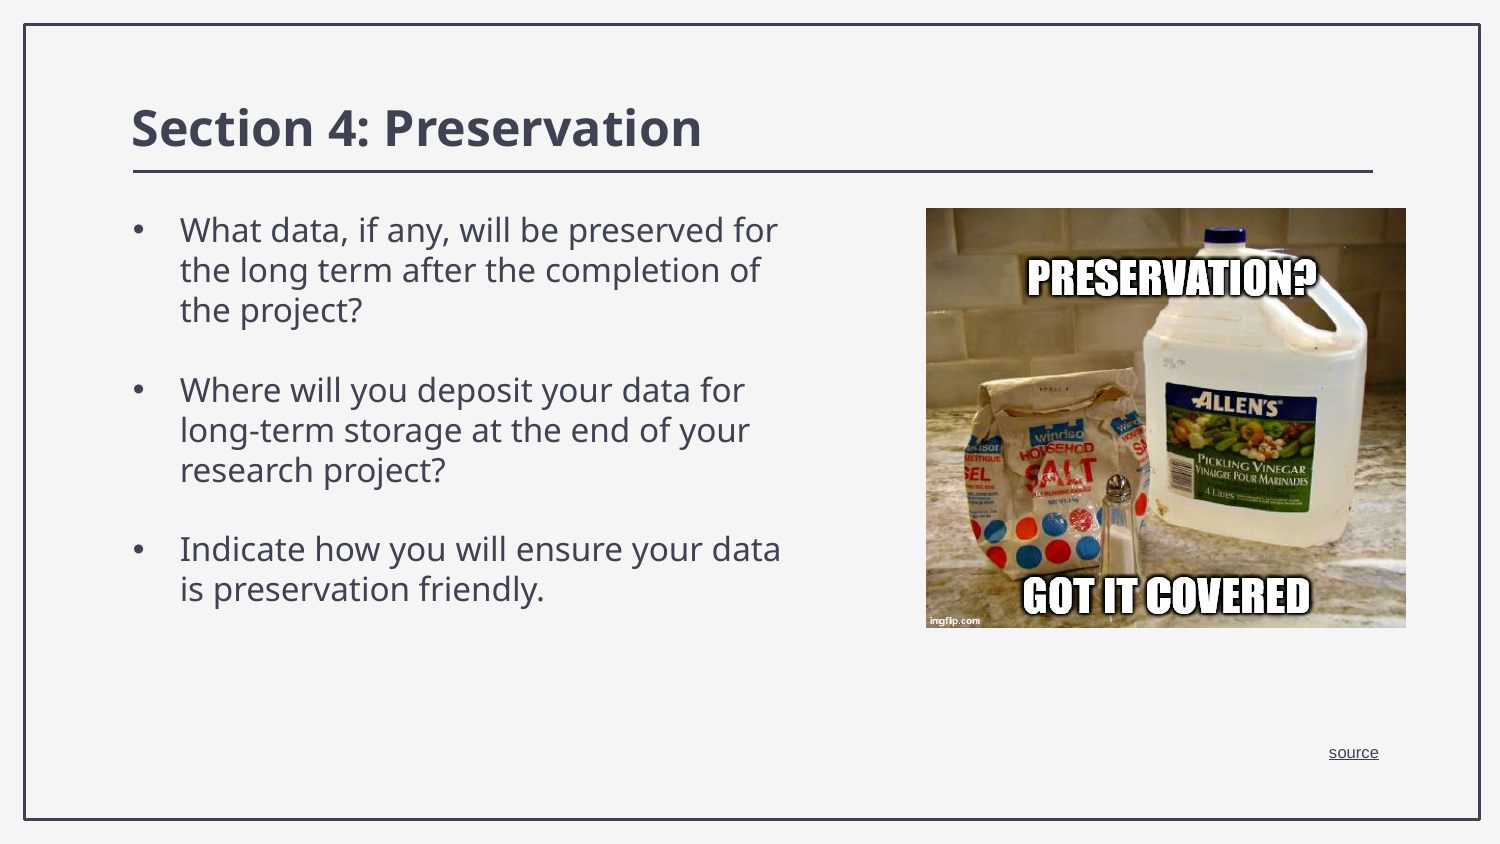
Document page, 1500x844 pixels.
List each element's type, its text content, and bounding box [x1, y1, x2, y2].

picture [926, 208, 1407, 628]
text_box source [1314, 733, 1500, 769]
title Section 4: Preservation [116, 81, 1222, 209]
subtitle What data, if any, will be preserved for the long term after the completion of the project? Where will you deposit your data for long-term storage at the end of your research project? Indicate how you will ensure your data is preservation friendly. [116, 194, 806, 704]
